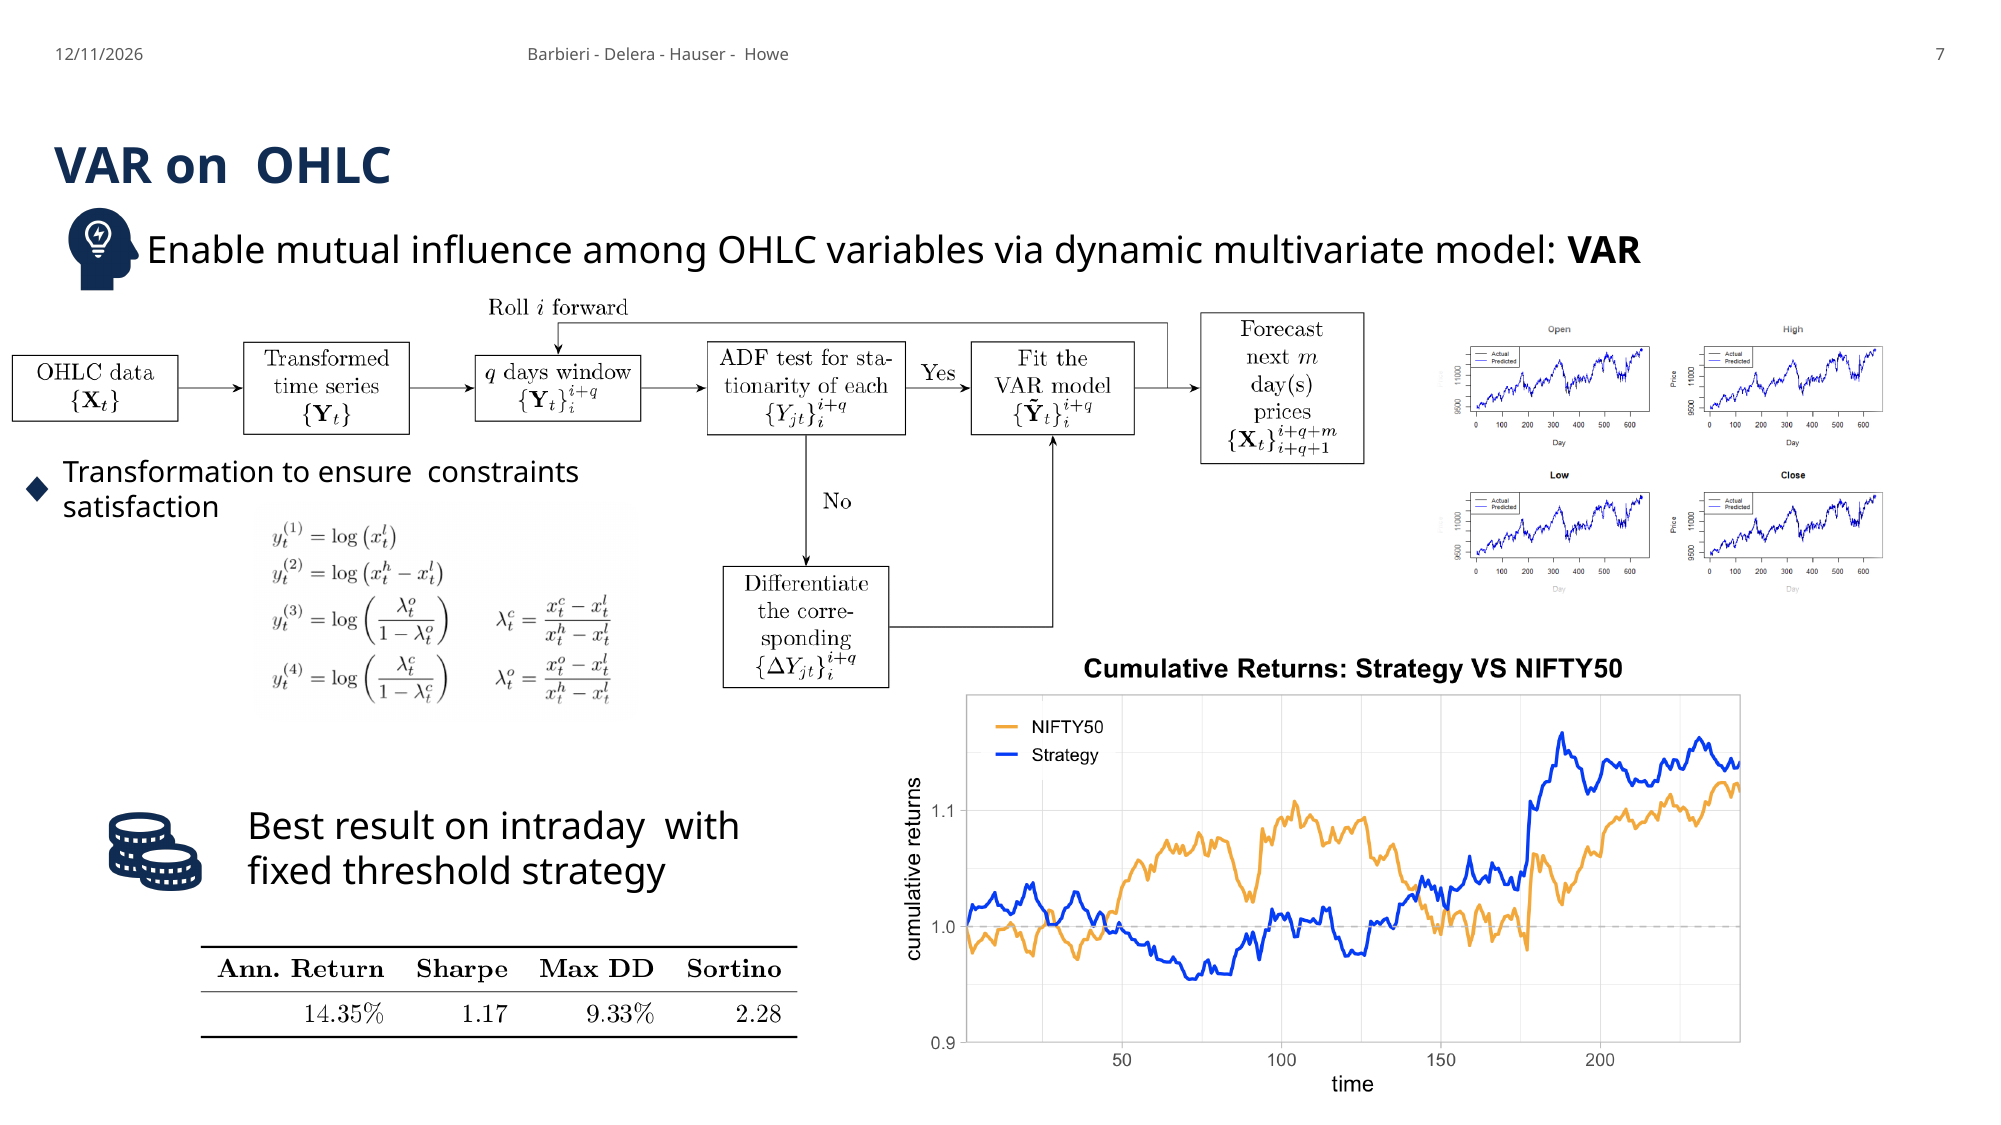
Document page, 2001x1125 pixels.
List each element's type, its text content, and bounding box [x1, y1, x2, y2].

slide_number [54, 6, 446, 67]
text_box Enable mutual influence among OHLC variables via dynamic multivariate model: VAR [153, 219, 1656, 324]
picture [1434, 310, 1901, 603]
picture [187, 932, 811, 1051]
slide_number 7 [1774, 6, 1945, 67]
picture [100, 798, 206, 904]
title VAR on OHLC [54, 133, 1059, 219]
picture [0, 202, 1748, 1096]
footer Barbieri - Delera - Hauser - Howe [527, 6, 1203, 67]
text_box Best result on intraday with fixed threshold strategy [232, 794, 788, 900]
